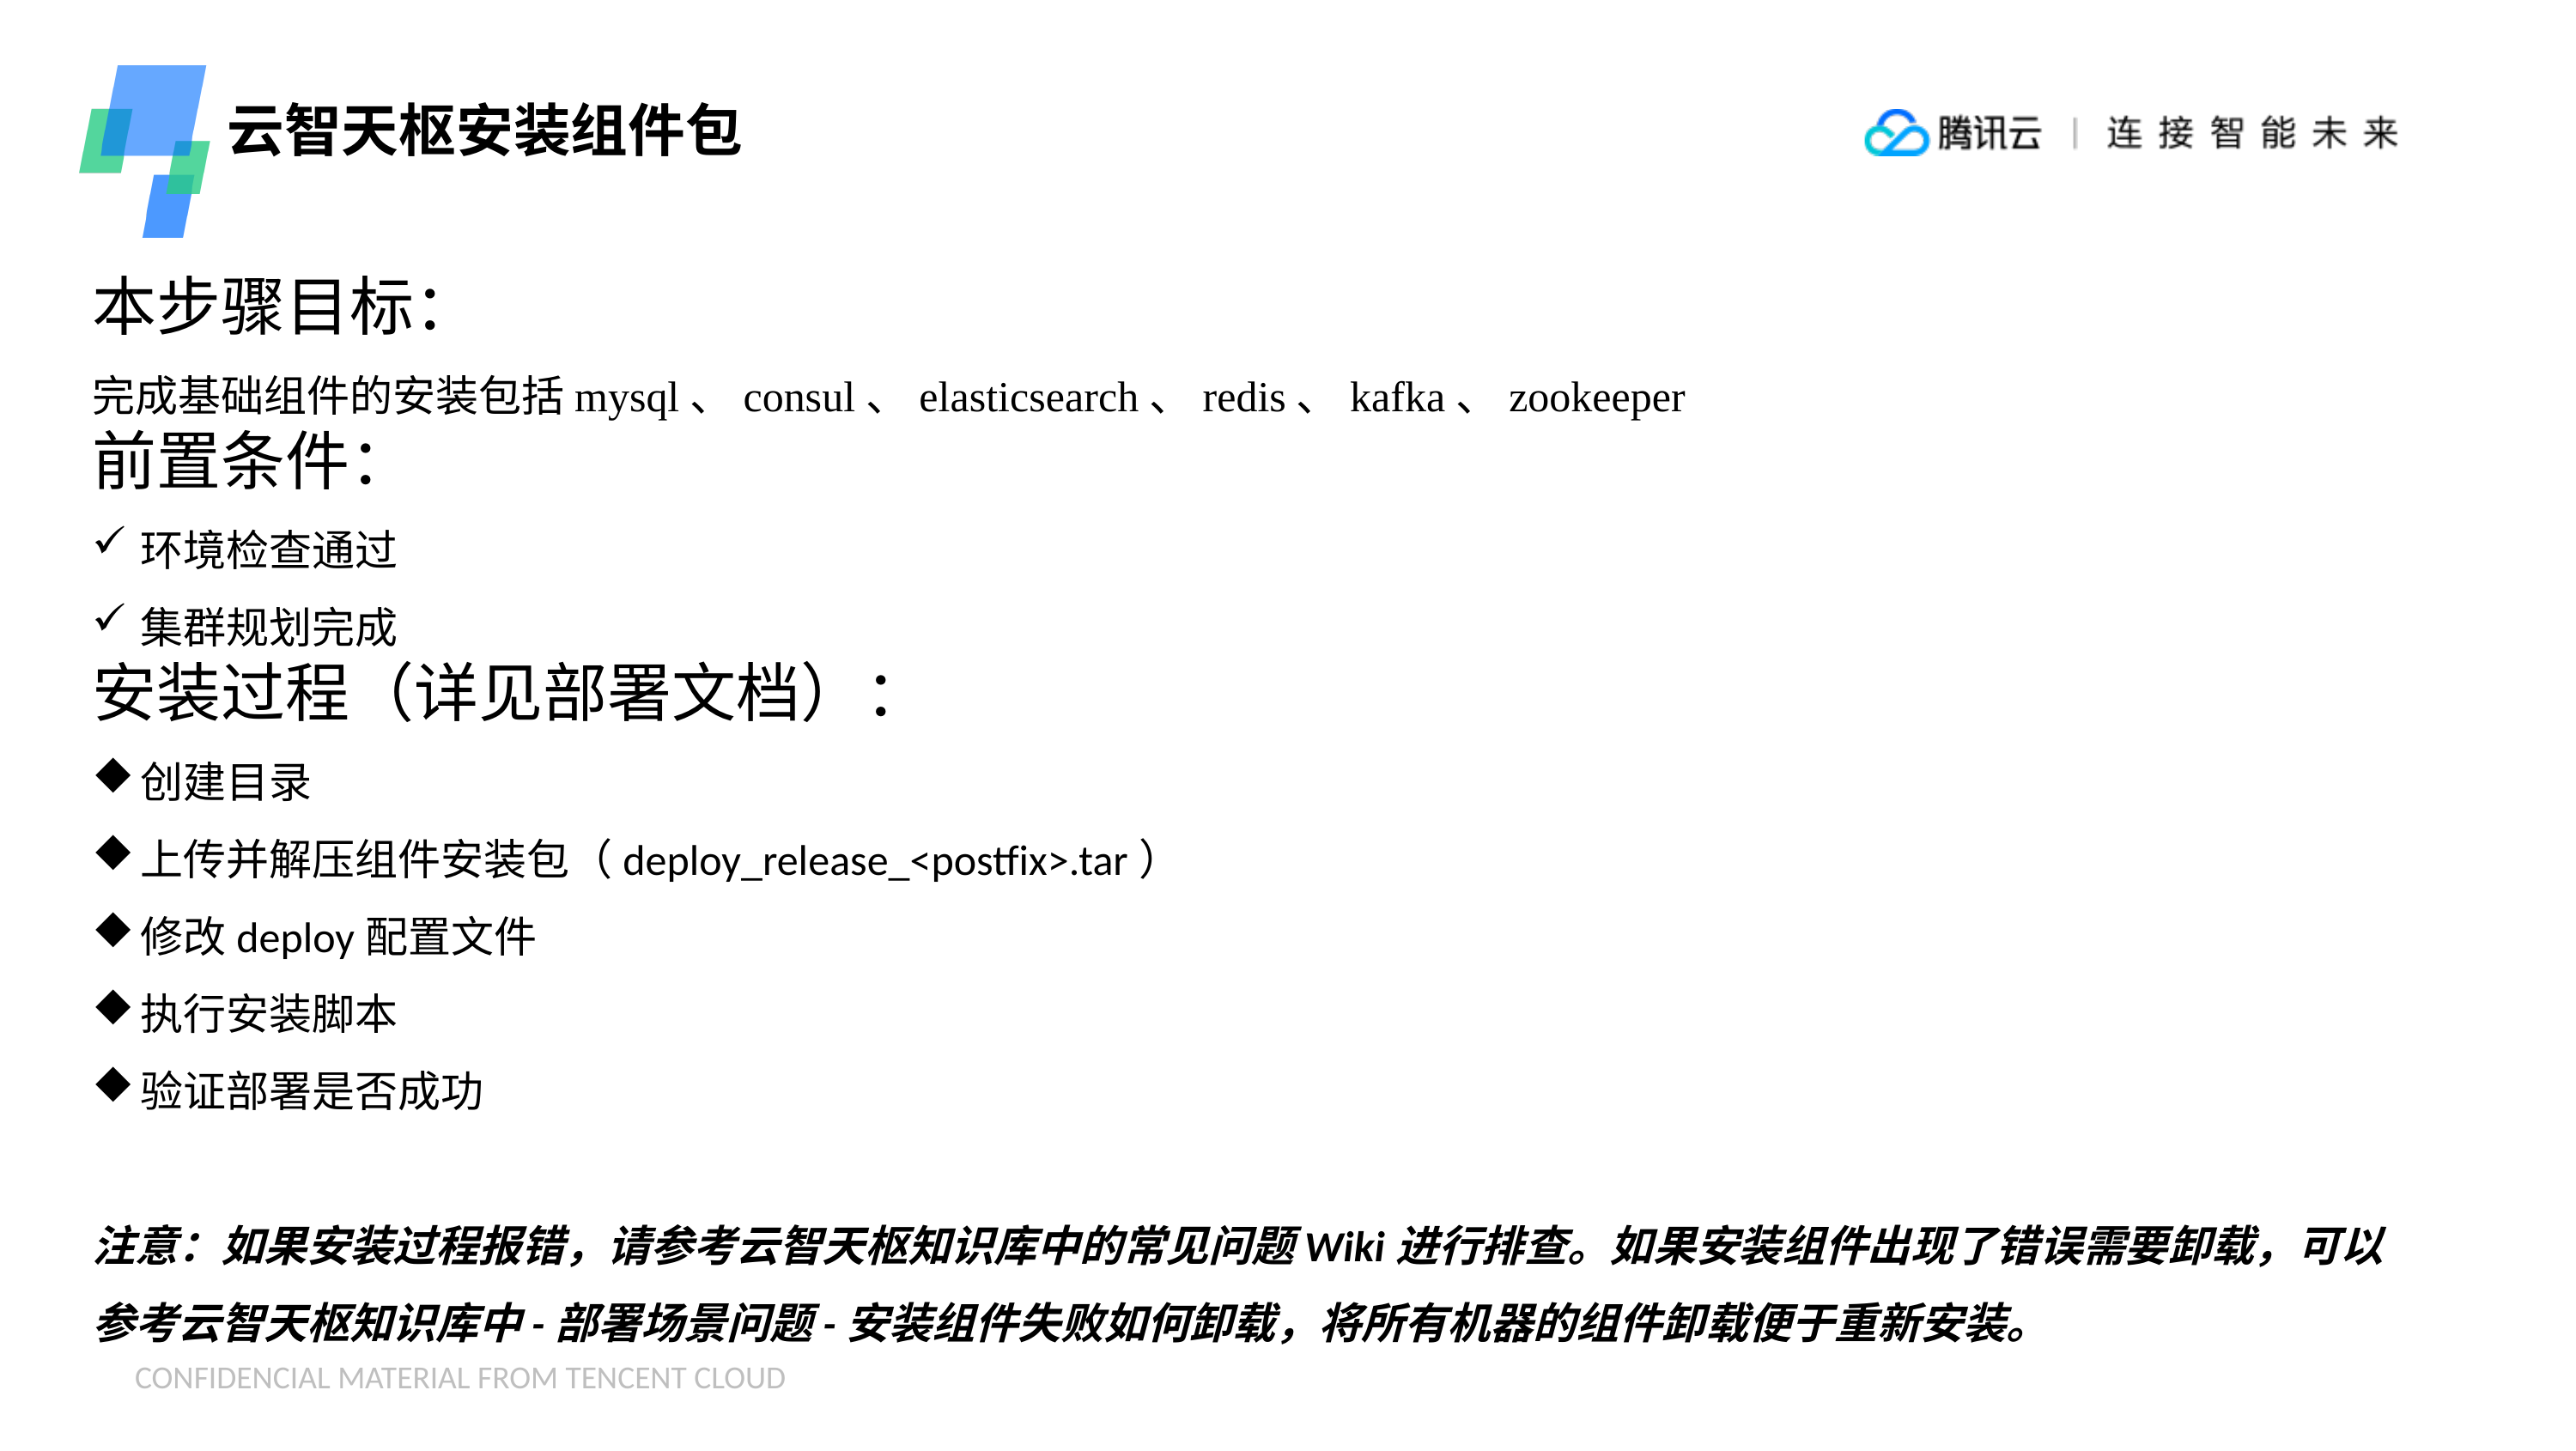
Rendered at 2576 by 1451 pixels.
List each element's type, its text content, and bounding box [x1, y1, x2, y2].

picture [79, 65, 215, 238]
text_box CONFIDENCIAL MATERIAL FROM TENCENT CLOUD [122, 1363, 799, 1402]
text_box 云智天枢安装组件包 [215, 88, 1465, 170]
picture [1847, 109, 2423, 156]
text_box 本步骤目标： 完成基础组件的安装包括mysql、consul、elasticsearch、redis、kafka、zookeeper 前置条件： 环境检查通过 集群规划完成 安装过程（详见部署文档）： 创建目录 上传并解压组件安装包（deploy_release_<postfix>.tar） 修改deploy配置文件 执行安装脚本 验证部署是否成功 注意：如果安装过程报错，请参考云智天枢知识库中的常见问题Wiki进行排查。如果安装组件出现了错误需要卸载，可以参考云智天枢知识库中-部署场景问题-安装组件失败如何卸载，将所有机器的组件卸载便于重新安装。 [79, 259, 2423, 1363]
